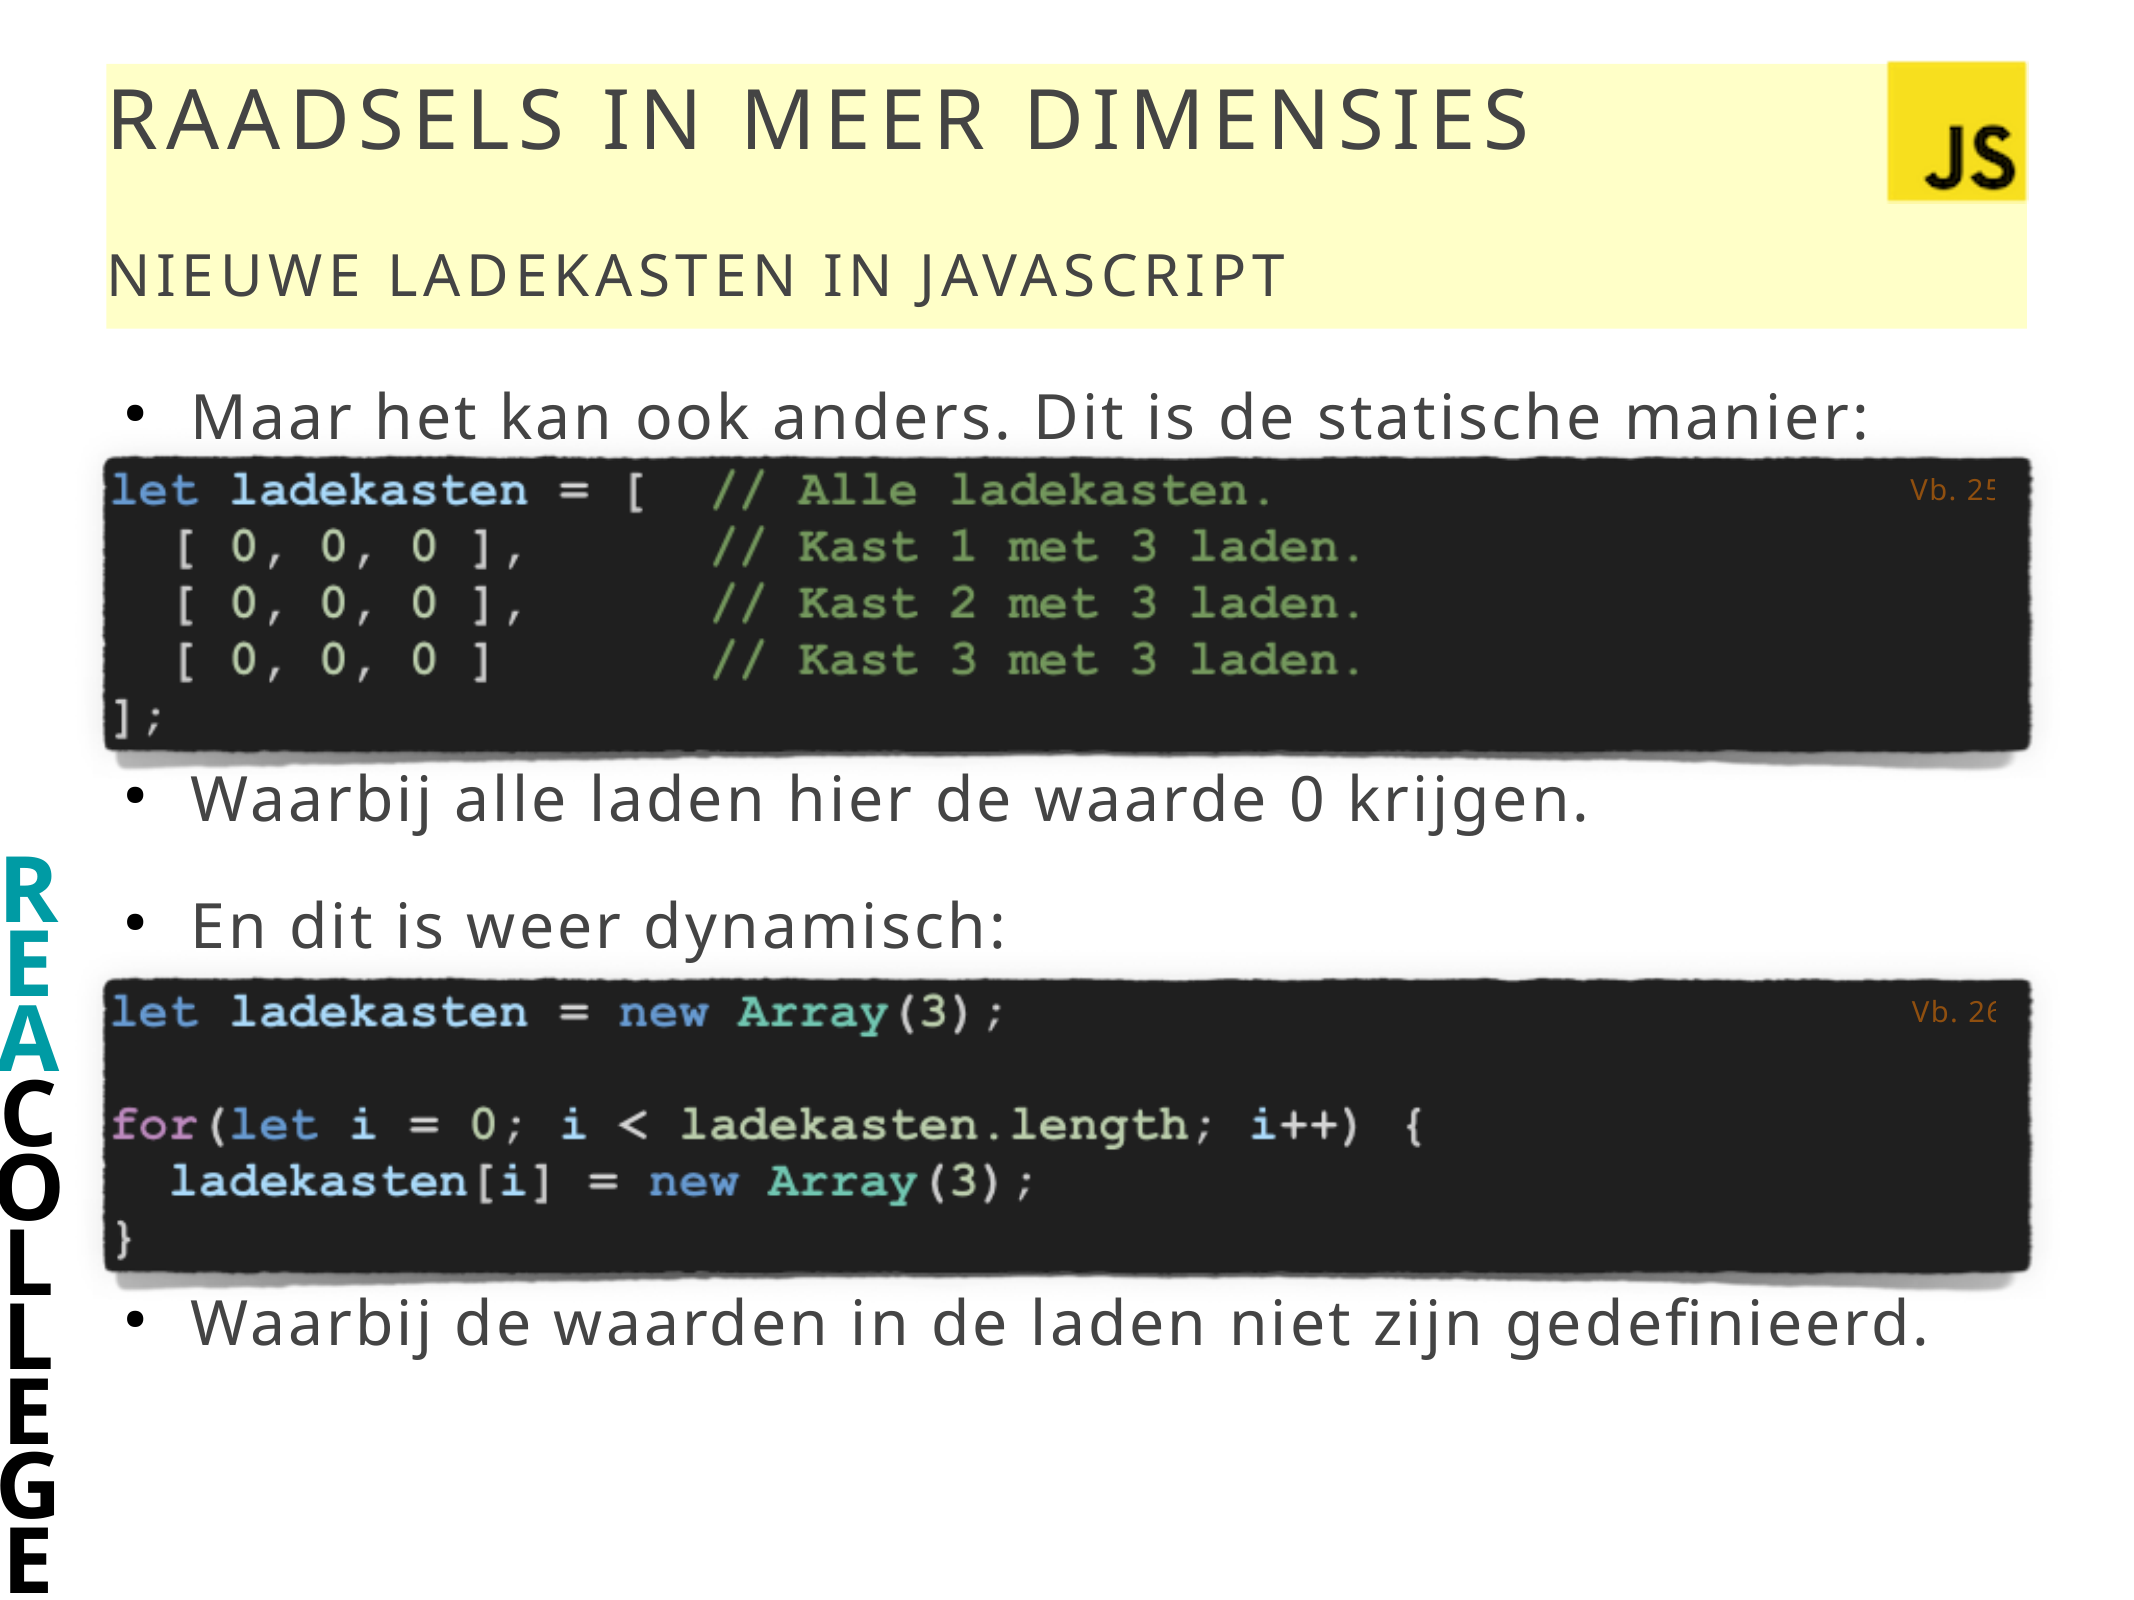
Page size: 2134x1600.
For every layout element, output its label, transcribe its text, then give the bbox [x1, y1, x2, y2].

picture [67, 939, 2068, 1312]
title Raadsels in meer dimensies Nieuwe ladekasten in JavaScript [105, 63, 2028, 330]
picture [67, 417, 2068, 790]
list Maar het kan ook anders. Dit is de statische manier: Waarbij alle laden hier de waarde 0 krijgen. En dit is weer dynamisch: Waarbij de waarden in de laden niet zijn gedefinieerd. [105, 361, 2100, 1529]
picture [1886, 60, 2030, 204]
